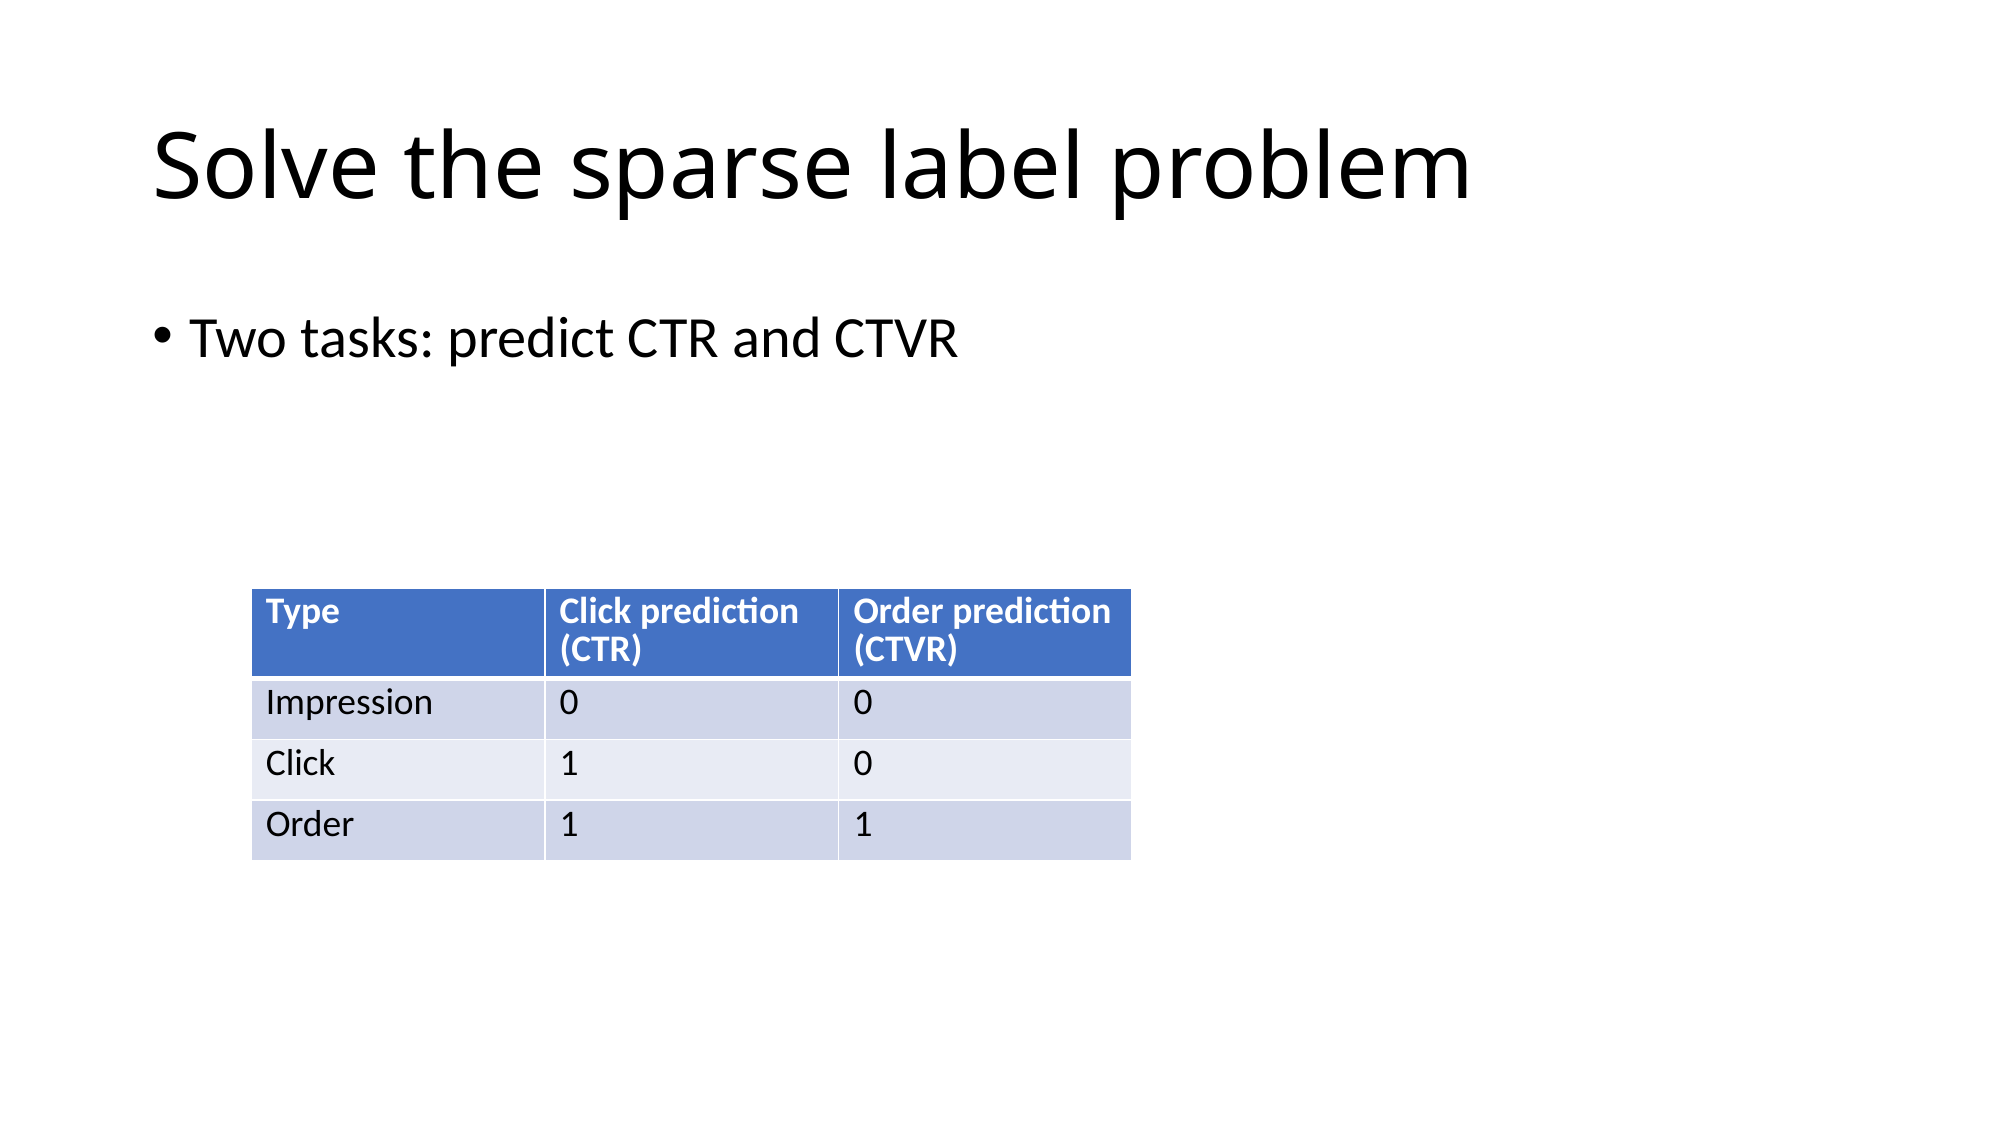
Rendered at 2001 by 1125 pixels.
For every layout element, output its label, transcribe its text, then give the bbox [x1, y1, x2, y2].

table_cell 1 [546, 801, 838, 860]
table_cell 1 [839, 801, 1131, 860]
table_cell 0 [839, 740, 1131, 799]
table_cell 0 [839, 681, 1131, 739]
title Solve the sparse label problem [137, 59, 1863, 278]
table_header Order prediction (CTVR) [839, 589, 1131, 676]
table_cell Impression [252, 681, 544, 739]
table_header Type [252, 589, 544, 676]
table_cell Click [252, 740, 544, 799]
table_cell Order [252, 801, 544, 860]
table_header Click prediction (CTR) [546, 589, 838, 676]
table_cell 0 [546, 681, 838, 739]
table_cell 1 [546, 740, 838, 799]
